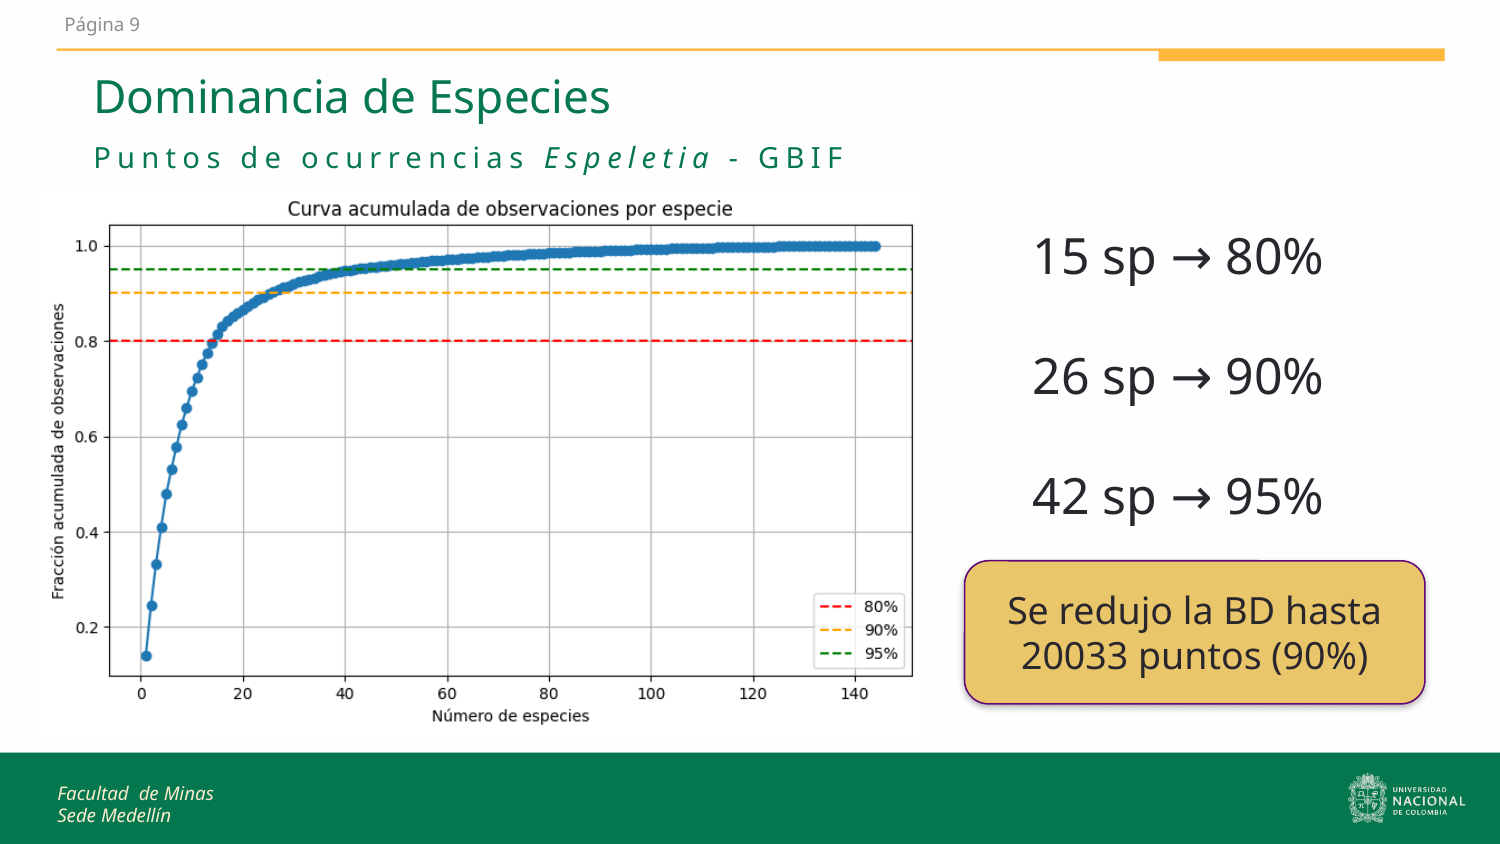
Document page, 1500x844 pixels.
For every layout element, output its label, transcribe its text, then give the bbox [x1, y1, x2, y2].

text_box 15 sp → 80% 26 sp → 90% 42 sp → 95% [956, 216, 1401, 532]
text_box Puntos de ocurrencias Espeletia - GBIF [78, 126, 889, 187]
text_box Se redujo la BD hasta 20033 puntos (90%) [963, 559, 1426, 705]
picture [0, 0, 1500, 844]
text_box Facultad de Minas Sede Medellín [42, 774, 554, 835]
slide_number 9 [49, 2, 400, 48]
text_box Dominancia de Especies [78, 49, 1163, 142]
